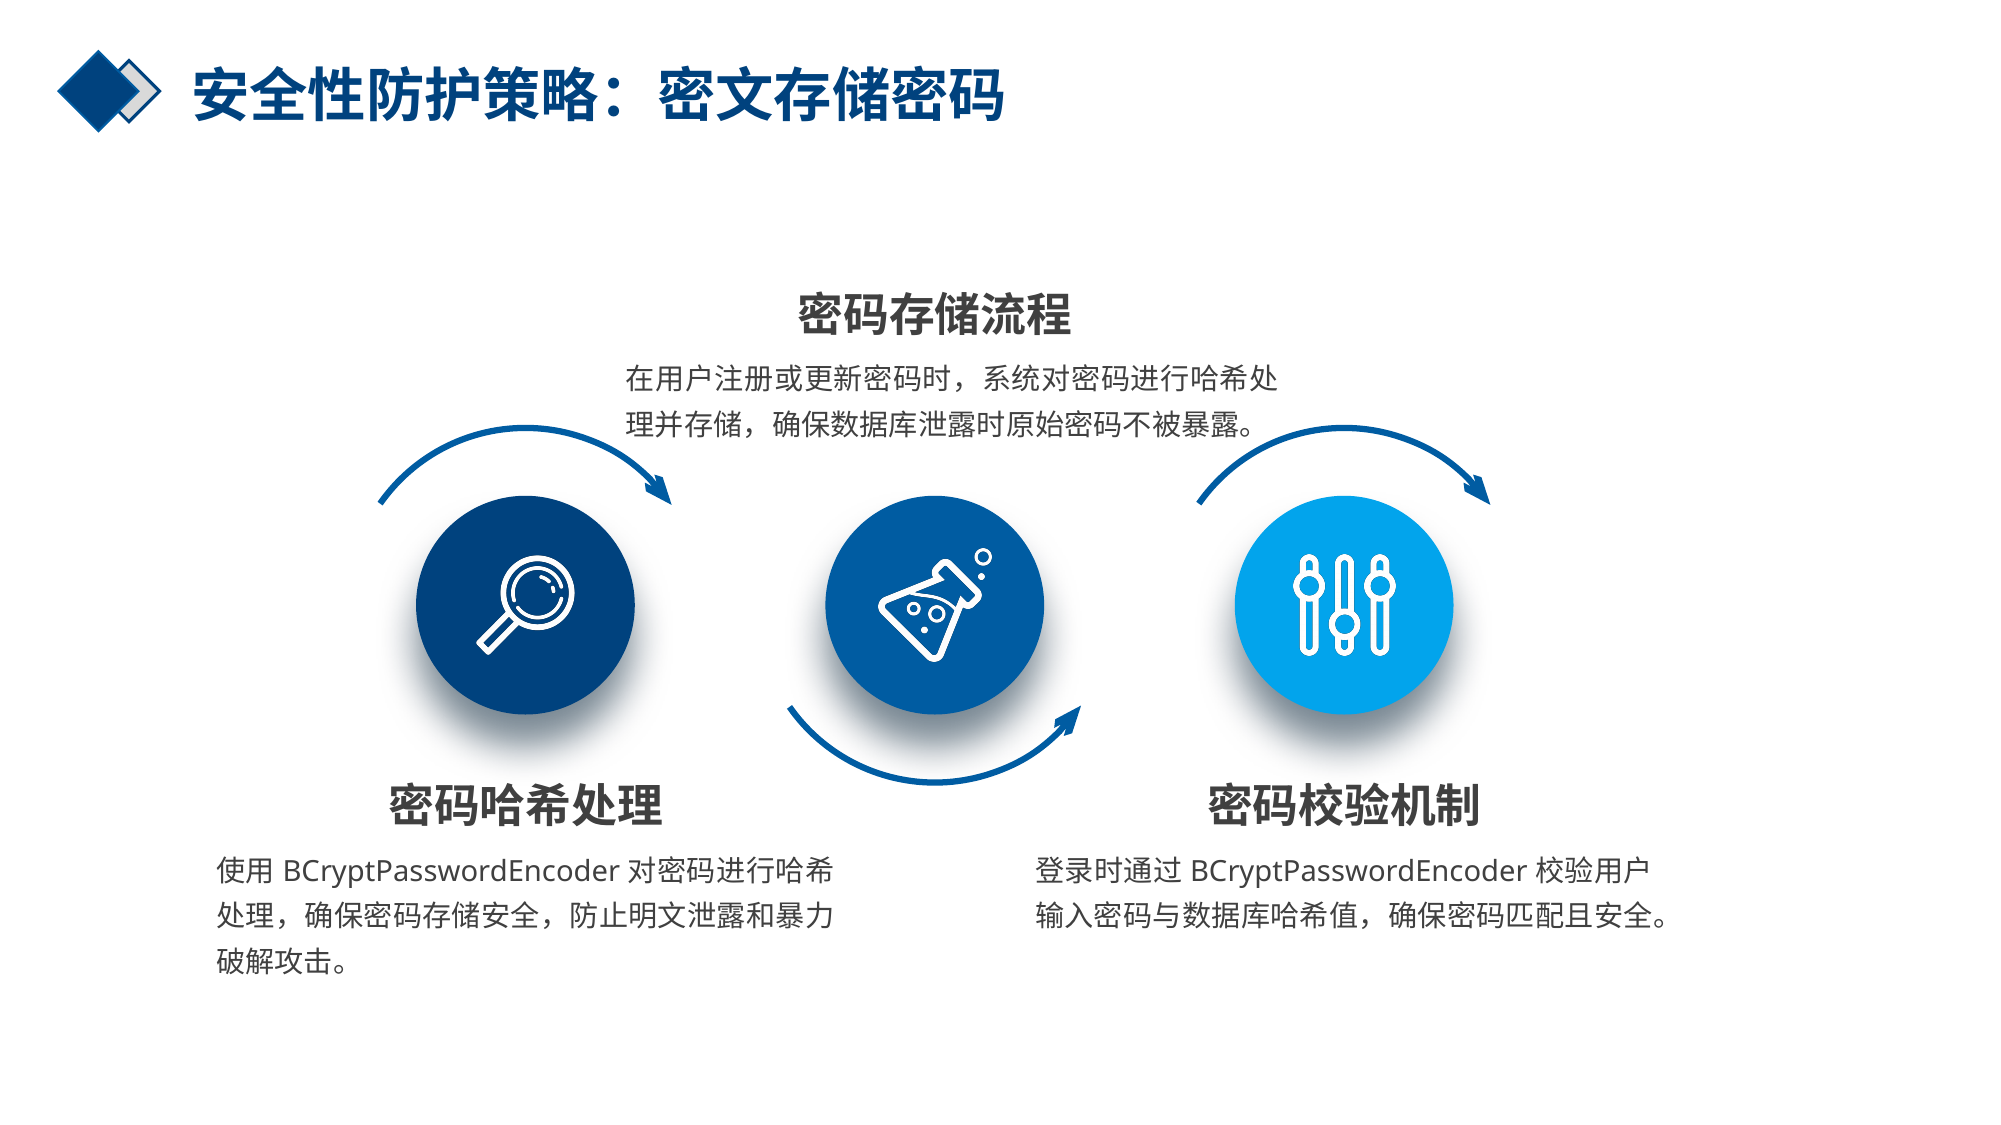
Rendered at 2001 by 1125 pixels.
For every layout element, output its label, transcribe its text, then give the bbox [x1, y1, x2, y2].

text_box [789, 644, 1082, 783]
picture [1329, 555, 1360, 655]
text_box 密码哈希处理 [367, 769, 685, 834]
text_box 安全性防护策略：密文存储密码 [176, 58, 1110, 132]
text_box 使用BCryptPasswordEncoder对密码进行哈希处理，确保密码存储安全，防止明文泄露和暴力破解攻击。 [201, 834, 850, 986]
text_box [825, 495, 1045, 668]
picture [469, 548, 582, 662]
picture [1294, 555, 1324, 655]
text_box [58, 51, 160, 132]
text_box 密码存储流程 [776, 278, 1094, 342]
text_box [416, 543, 635, 715]
text_box [1198, 427, 1491, 570]
text_box [379, 427, 672, 567]
picture [878, 548, 992, 662]
text_box 密码校验机制 [1185, 769, 1504, 834]
picture [1365, 555, 1395, 655]
text_box 在用户注册或更新密码时，系统对密码进行哈希处理并存储，确保数据库泄露时原始密码不被暴露。 [611, 342, 1294, 449]
text_box [1234, 543, 1454, 715]
text_box 登录时通过BCryptPasswordEncoder校验用户输入密码与数据库哈希值，确保密码匹配且安全。 [1020, 834, 1668, 940]
